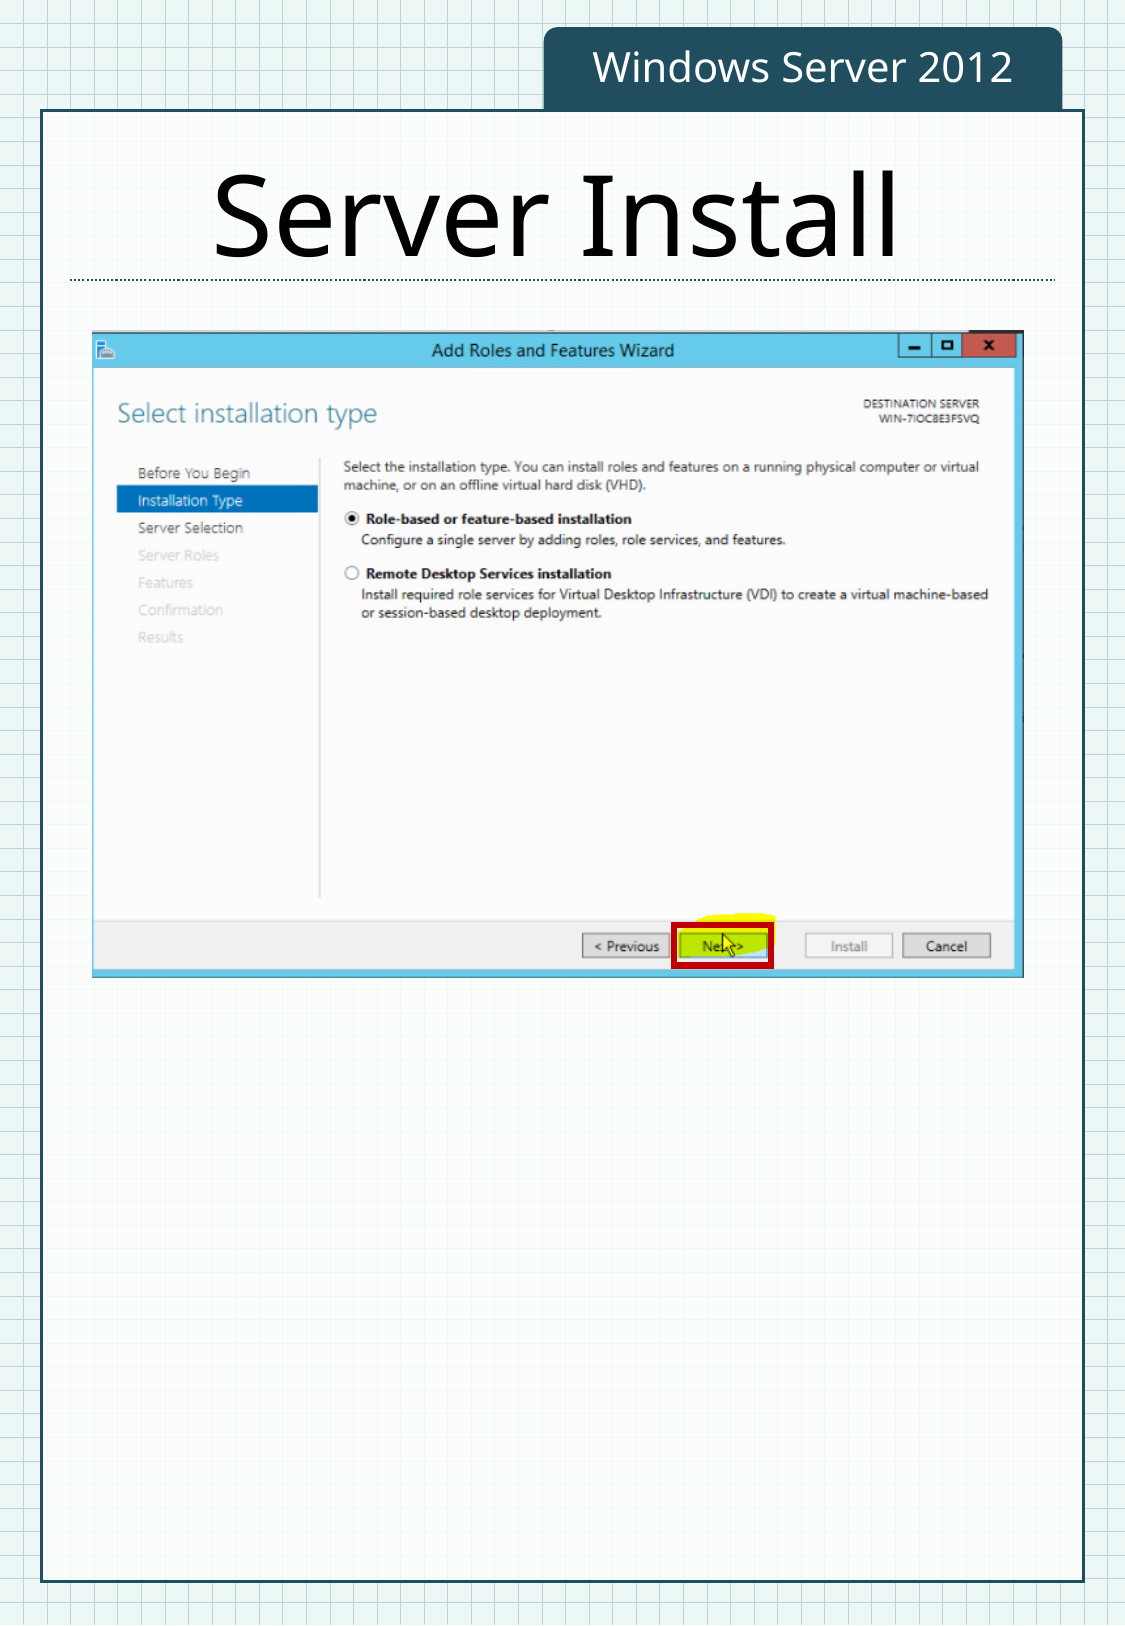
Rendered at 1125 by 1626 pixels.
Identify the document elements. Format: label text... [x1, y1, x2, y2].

text_box [542, 26, 1064, 112]
picture [92, 330, 1024, 978]
text_box Windows Server 2012 [560, 35, 1046, 103]
text_box Server Install [91, 162, 1024, 278]
text_box [41, 109, 1084, 1582]
